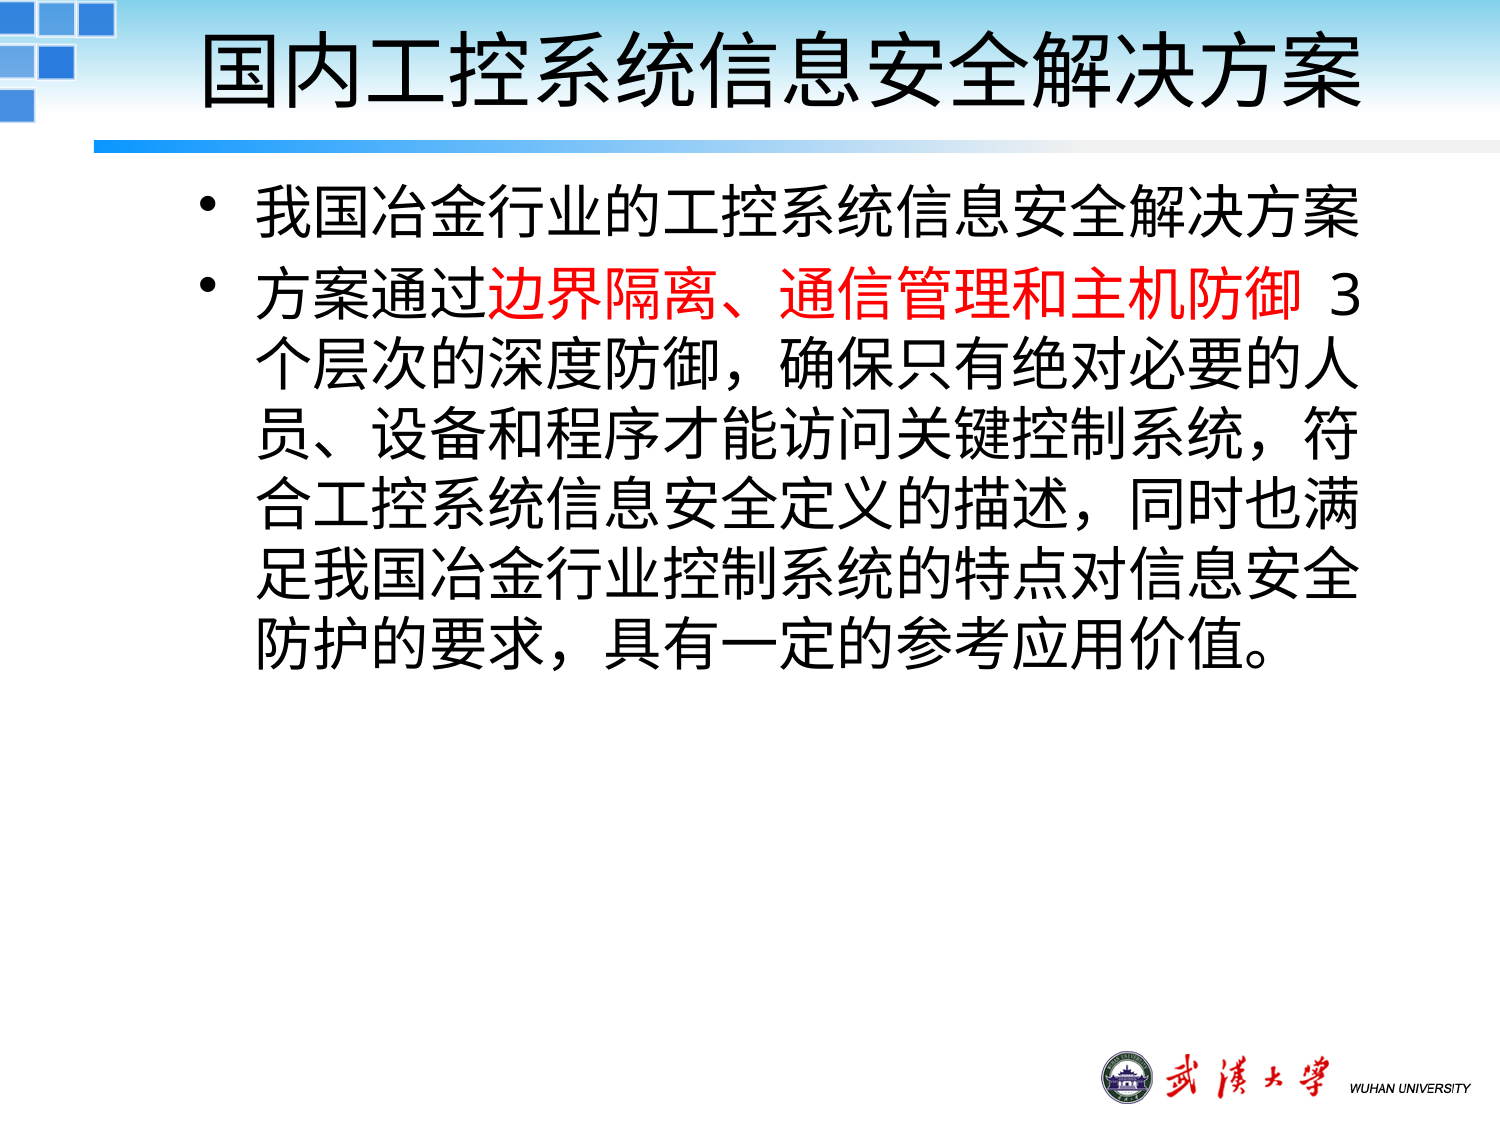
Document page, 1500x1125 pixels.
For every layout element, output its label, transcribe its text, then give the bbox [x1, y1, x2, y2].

list 我国冶金行业的工控系统信息安全解决方案 方案通过边界隔离、通信管理和主机防御 3个层次的深度防御，确保只有绝对必要的人员、设备和程序才能访问关键控制系统，符合工控系统信息安全定义的描述，同时也满足我国冶金行业控制系统的特点对信息安全防护的要求，具有一定的参考应用价值。 [183, 167, 1409, 1006]
title 国内工控系统信息安全解决方案 [183, 19, 1412, 119]
picture [1072, 1046, 1500, 1115]
